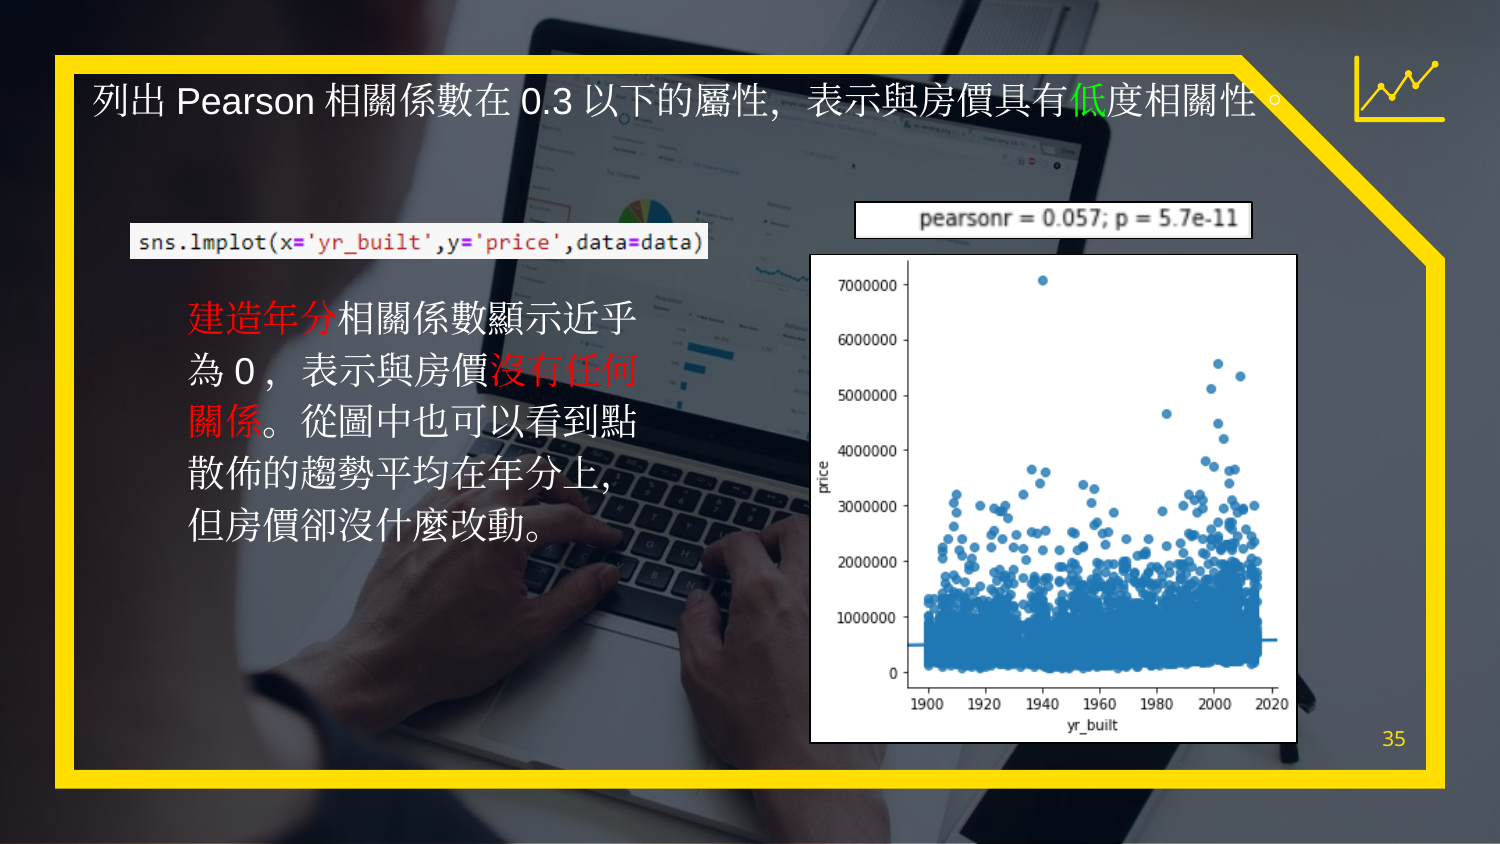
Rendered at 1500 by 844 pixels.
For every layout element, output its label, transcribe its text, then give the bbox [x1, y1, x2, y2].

text_box 列出Pearson相關係數在0.3以下的屬性，表示與房價具有低度相關性。 [77, 55, 1377, 210]
picture [0, 0, 1500, 844]
text_box 建造年分相關係數顯示近乎為0，表示與房價沒有任何關係。從圖中也可以看到點散佈的趨勢平均在年分上，但房價卻沒什麼改動。 [172, 273, 666, 766]
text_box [1354, 55, 1446, 123]
slide_number 35 [1366, 711, 1406, 755]
